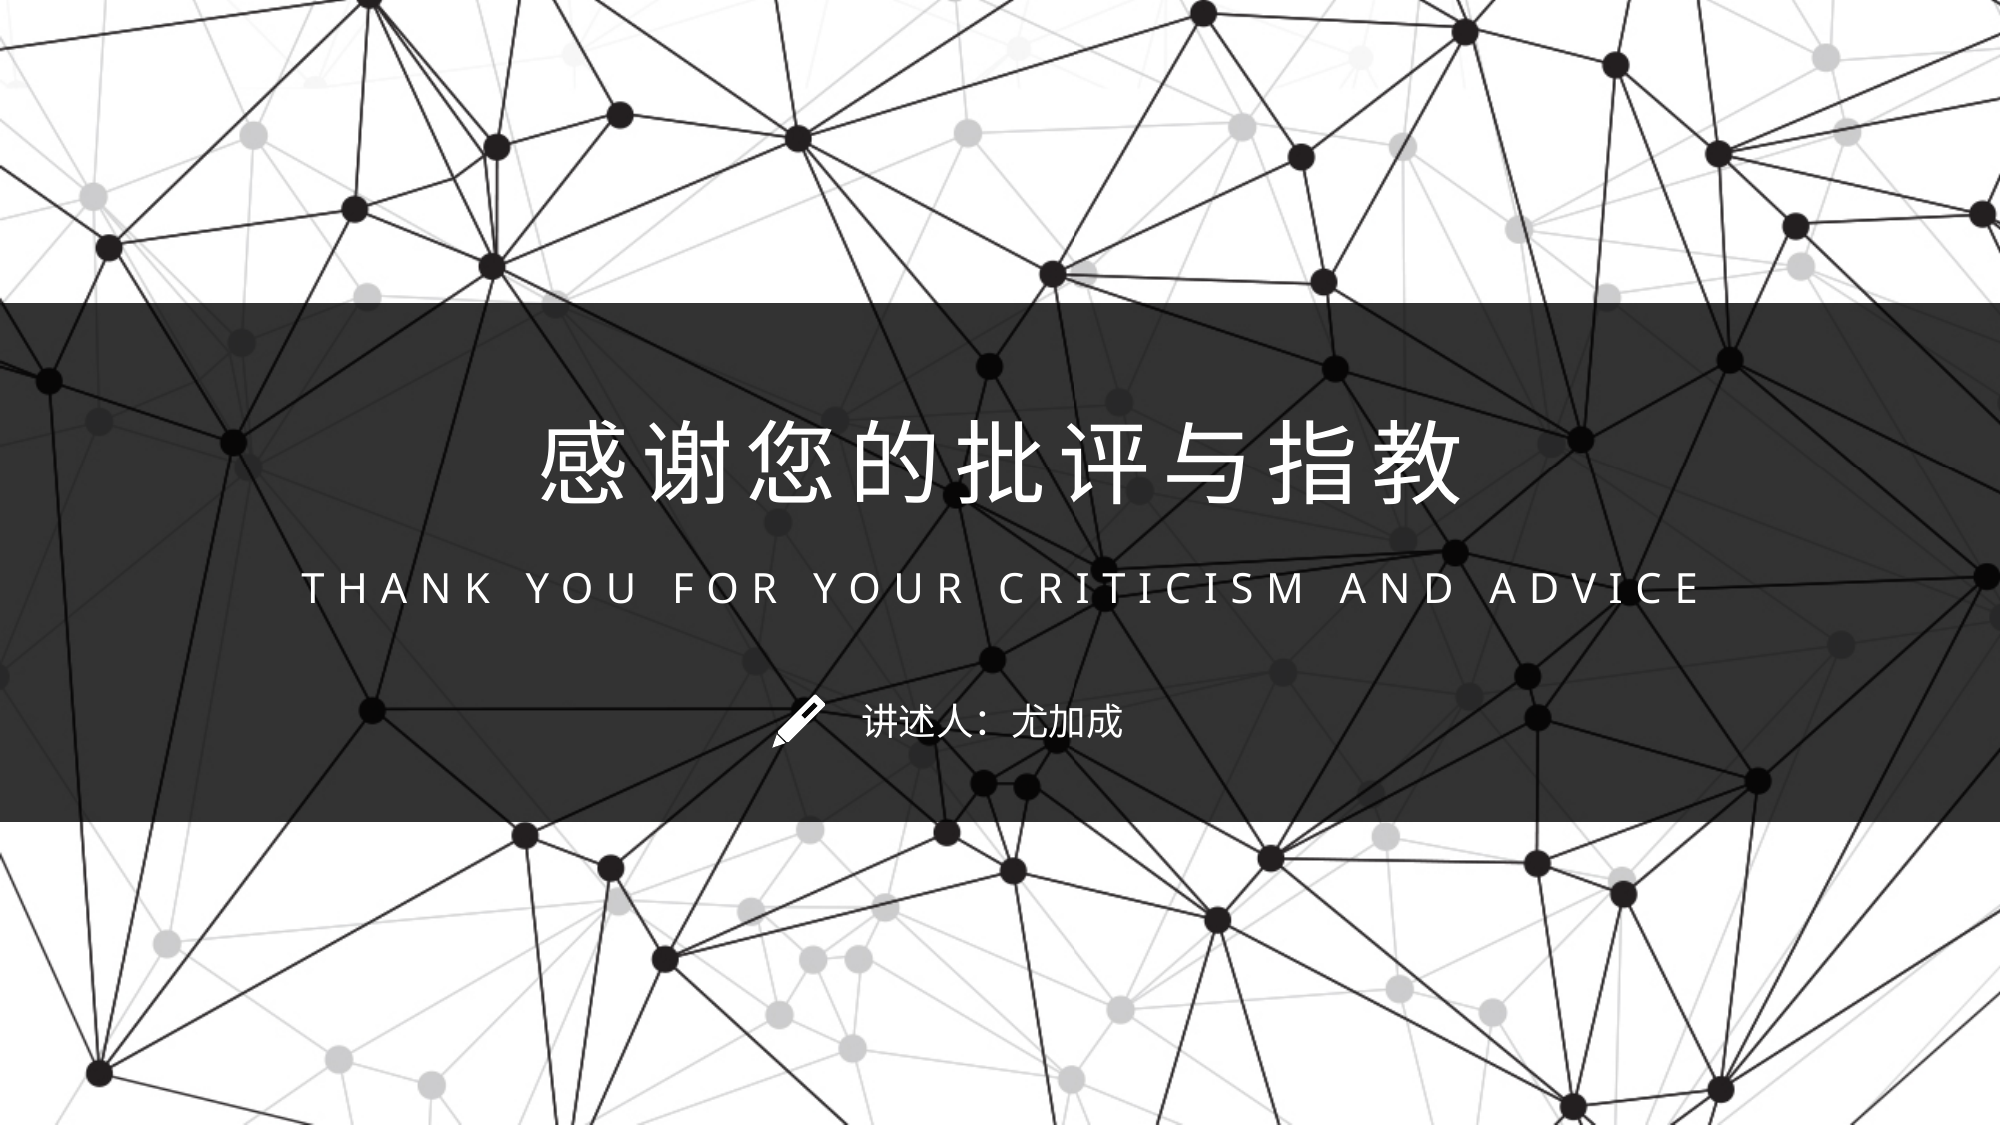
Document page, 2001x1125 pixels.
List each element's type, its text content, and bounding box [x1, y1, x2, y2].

text_box 讲述人：尤加成 [846, 690, 1261, 751]
text_box THANK YOU FOR YOUR CRITICISM AND ADVICE [94, 554, 1906, 620]
picture [0, 0, 2000, 302]
text_box [0, 302, 2000, 823]
picture [0, 823, 2000, 1125]
text_box 感谢您的批评与指教 [184, 398, 1816, 524]
text_box [770, 693, 826, 750]
